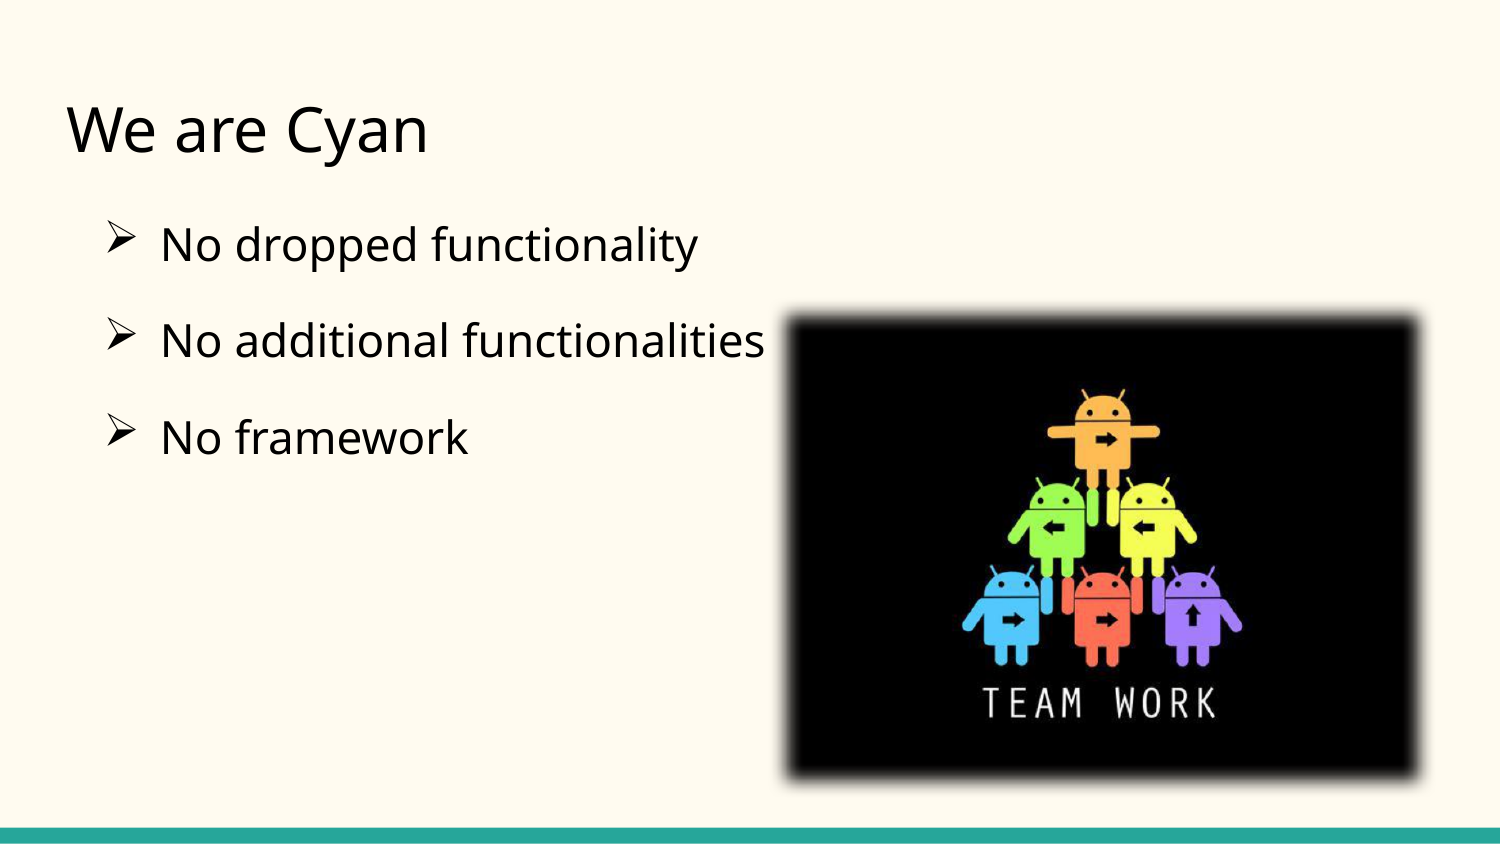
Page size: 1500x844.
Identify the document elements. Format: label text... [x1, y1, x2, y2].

title We are Cyan [51, 0, 1449, 174]
list No dropped functionality No additional functionalities No framework [51, 192, 1449, 750]
picture [768, 296, 1436, 798]
